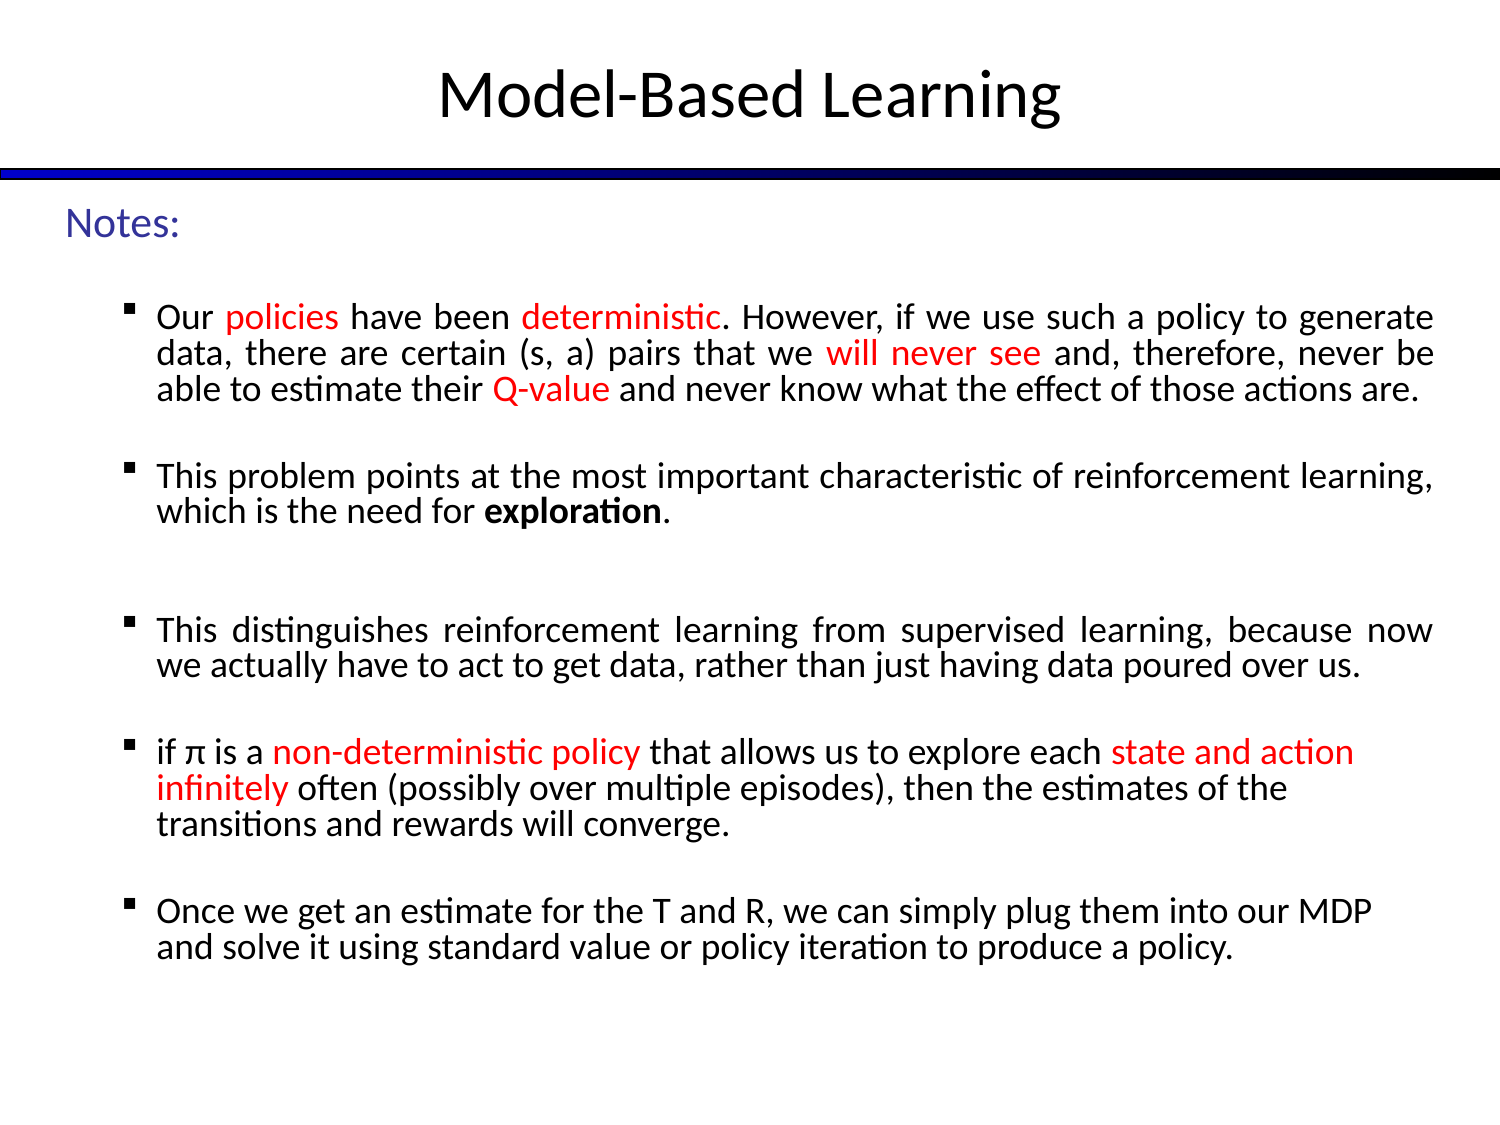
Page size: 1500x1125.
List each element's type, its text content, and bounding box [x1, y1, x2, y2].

list Notes: Our policies have been deterministic. However, if we use such a policy to generate data, there are certain (s, a) pairs that we will never see and, therefore, never be able to estimate their Q-value and never know what the effect of those actions are. This problem points at the most important characteristic of reinforcement learning, which is the need for exploration. This distinguishes reinforcement learning from supervised learning, because now we actually have to act to get data, rather than just having data poured over us. if π is a non-deterministic policy that allows us to explore each state and action infinitely often (possibly over multiple episodes), then the estimates of the transitions and rewards will converge. Once we get an estimate for the T and R, we can simply plug them into our MDP and solve it using standard value or policy iteration to produce a policy. [49, 196, 1451, 1006]
title Model-Based Learning [0, 0, 1500, 184]
